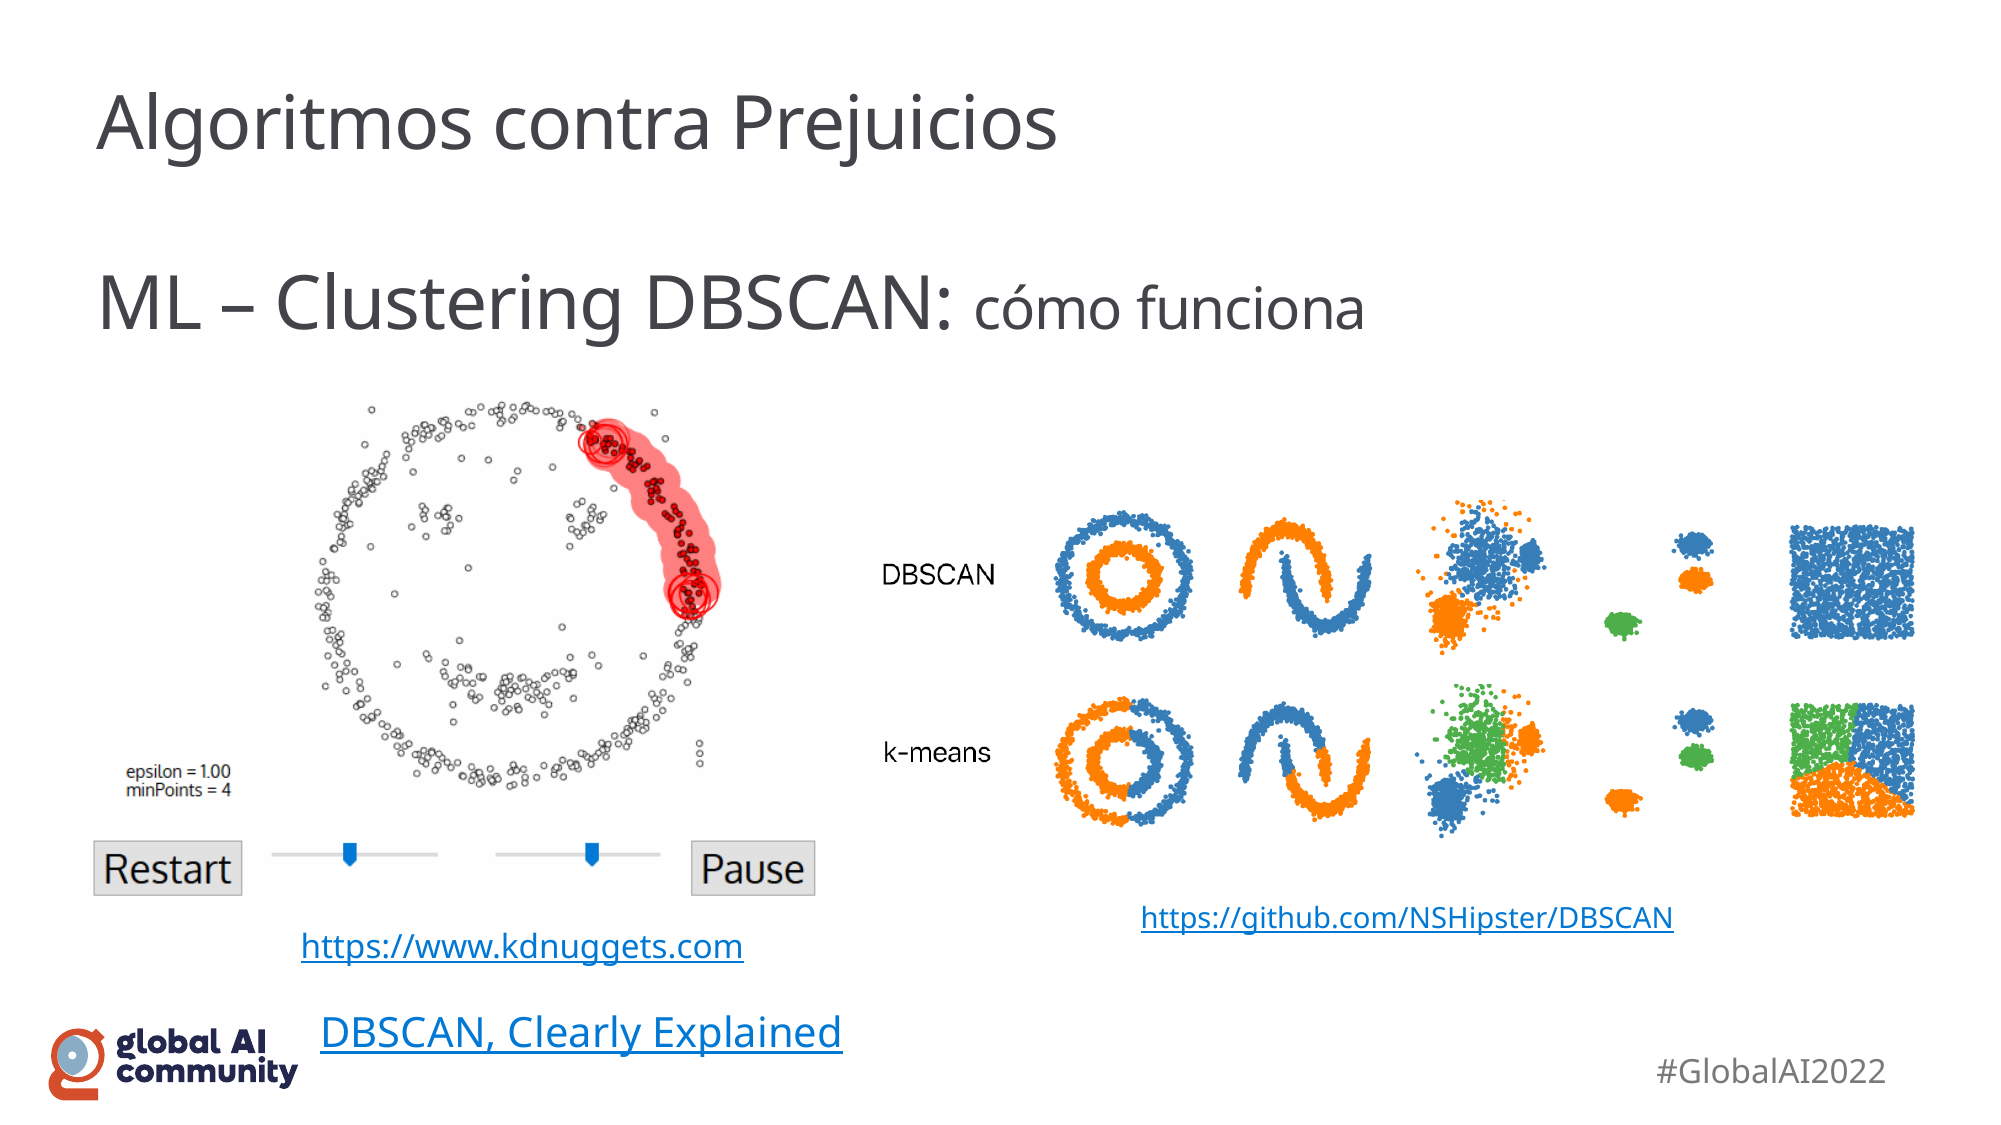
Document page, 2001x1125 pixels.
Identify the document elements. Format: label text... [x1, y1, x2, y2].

text_box https://www.kdnuggets.com [300, 924, 745, 1011]
text_box Algoritmos contra Prejuicios ML – Clustering DBSCAN: cómo funciona [96, 74, 1982, 346]
text_box DBSCAN, Clearly Explained [320, 1005, 844, 1113]
picture [85, 385, 1940, 908]
text_box https://github.com/NSHipster/DBSCAN [1140, 899, 1675, 975]
